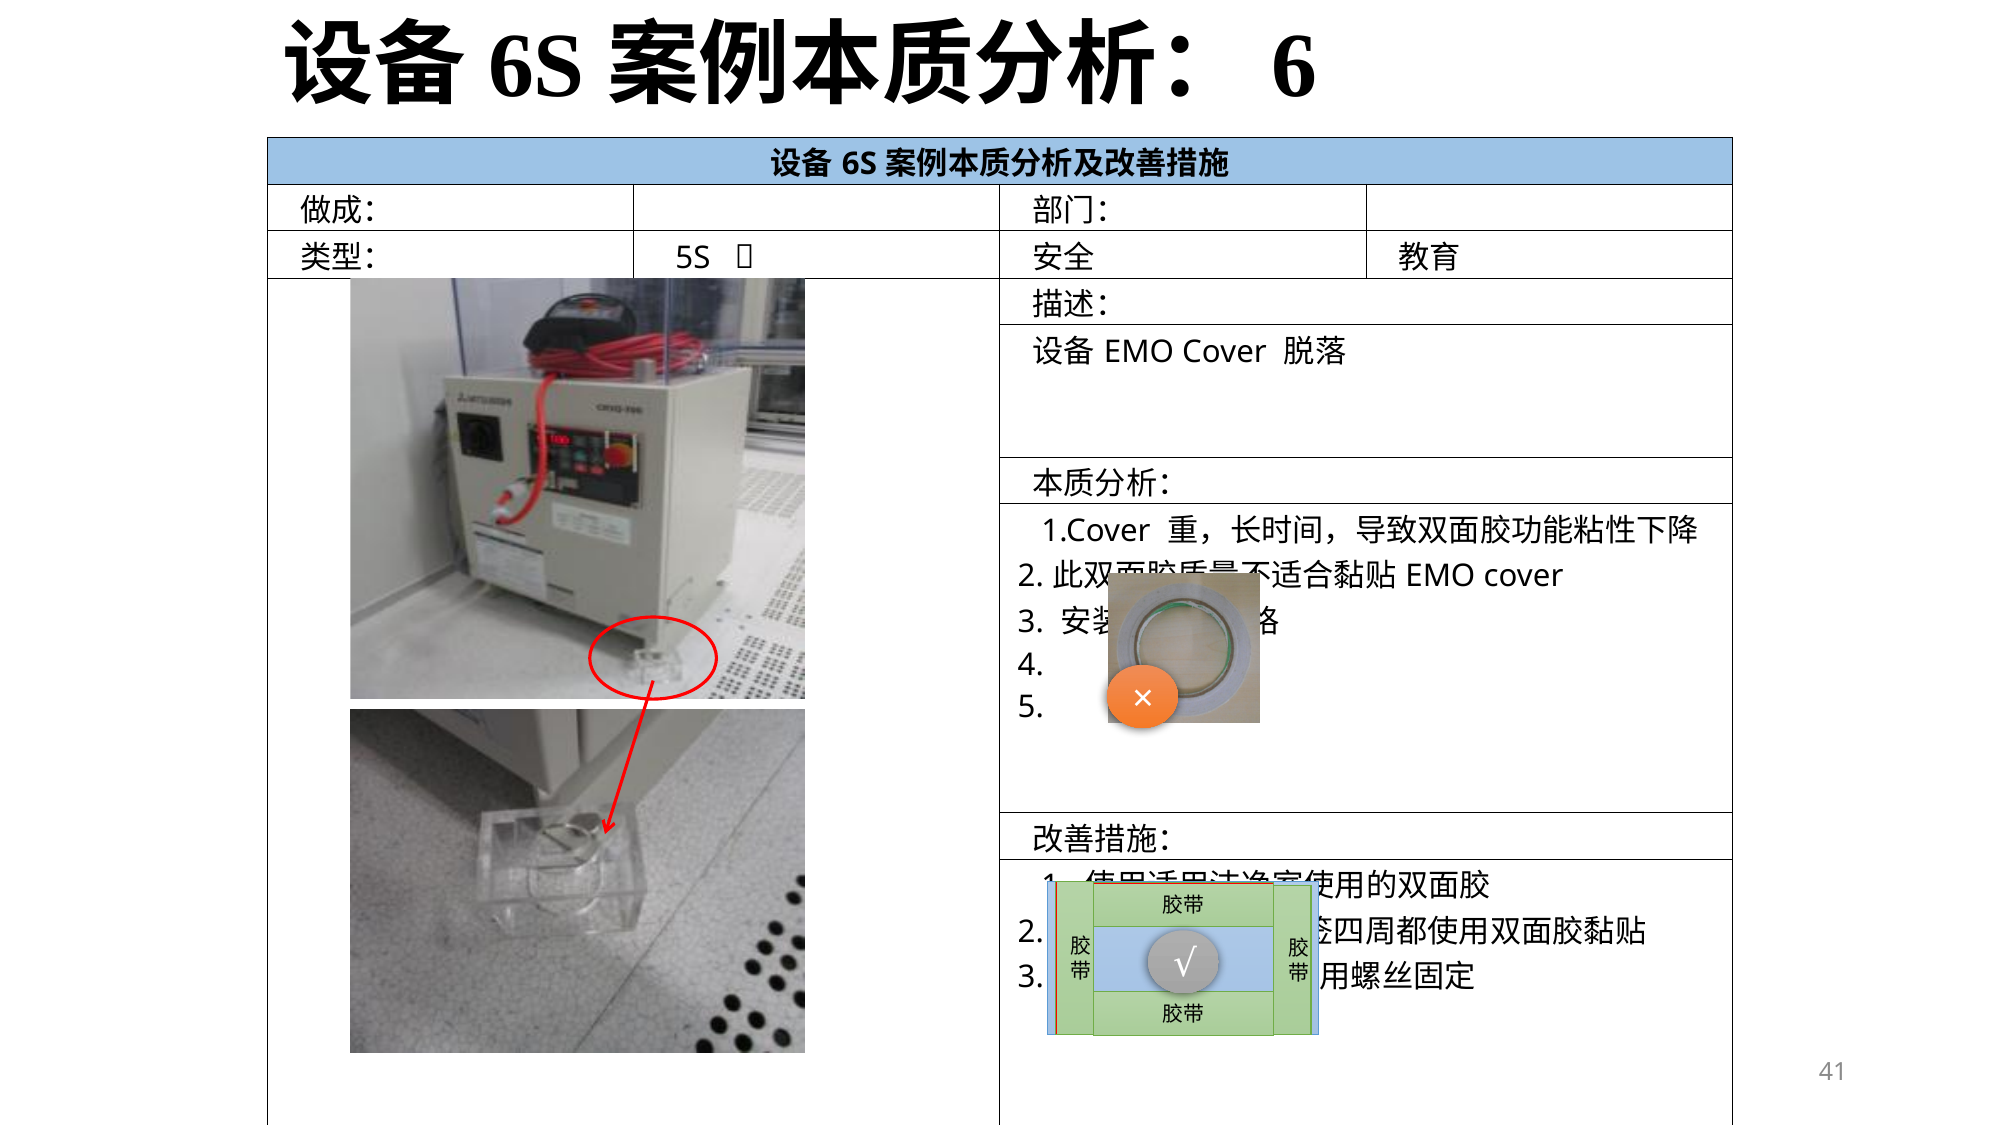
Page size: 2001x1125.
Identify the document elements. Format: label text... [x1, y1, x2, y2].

table_header 设备6S案例本质分析及改善措施 [268, 138, 1732, 184]
table_cell 描述： [1000, 279, 1732, 324]
table_cell 本质分析： [1000, 458, 1732, 503]
table_cell 1. 使用适用洁净室使用的双面胶 2.合适的手法使用标签四周都使用双面胶黏贴 3.使用合适Cover ，用螺丝固定 [1000, 860, 1732, 1125]
text_box × [1123, 723, 1162, 728]
table_cell 改善措施： [1000, 813, 1732, 859]
picture [350, 709, 805, 1053]
table_cell 1.Cover 重，长时间，导致双面胶功能粘性下降 2.此双面胶质量不适合黏贴EMO cover 3. 安装手法不合格 4. 5. [1000, 504, 1732, 812]
title 设备6S案例本质分析：6 [267, 0, 1618, 137]
table_cell 5S  [634, 231, 999, 278]
table_cell 教育 [1367, 231, 1732, 278]
table_cell [1367, 185, 1732, 230]
table_cell 类型： [268, 231, 633, 278]
table_cell 做成： [268, 185, 633, 230]
table_cell 安全 [1000, 231, 1366, 278]
picture [1108, 573, 1260, 723]
table_cell [268, 279, 999, 1125]
table_cell 设备EMO Cover 脱落 [1000, 325, 1732, 457]
table_cell 部门： [1000, 185, 1366, 230]
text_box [1047, 881, 1319, 1036]
picture [350, 278, 805, 700]
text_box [604, 680, 654, 835]
slide_number 41 [1733, 1042, 1863, 1103]
table_cell [634, 185, 999, 230]
